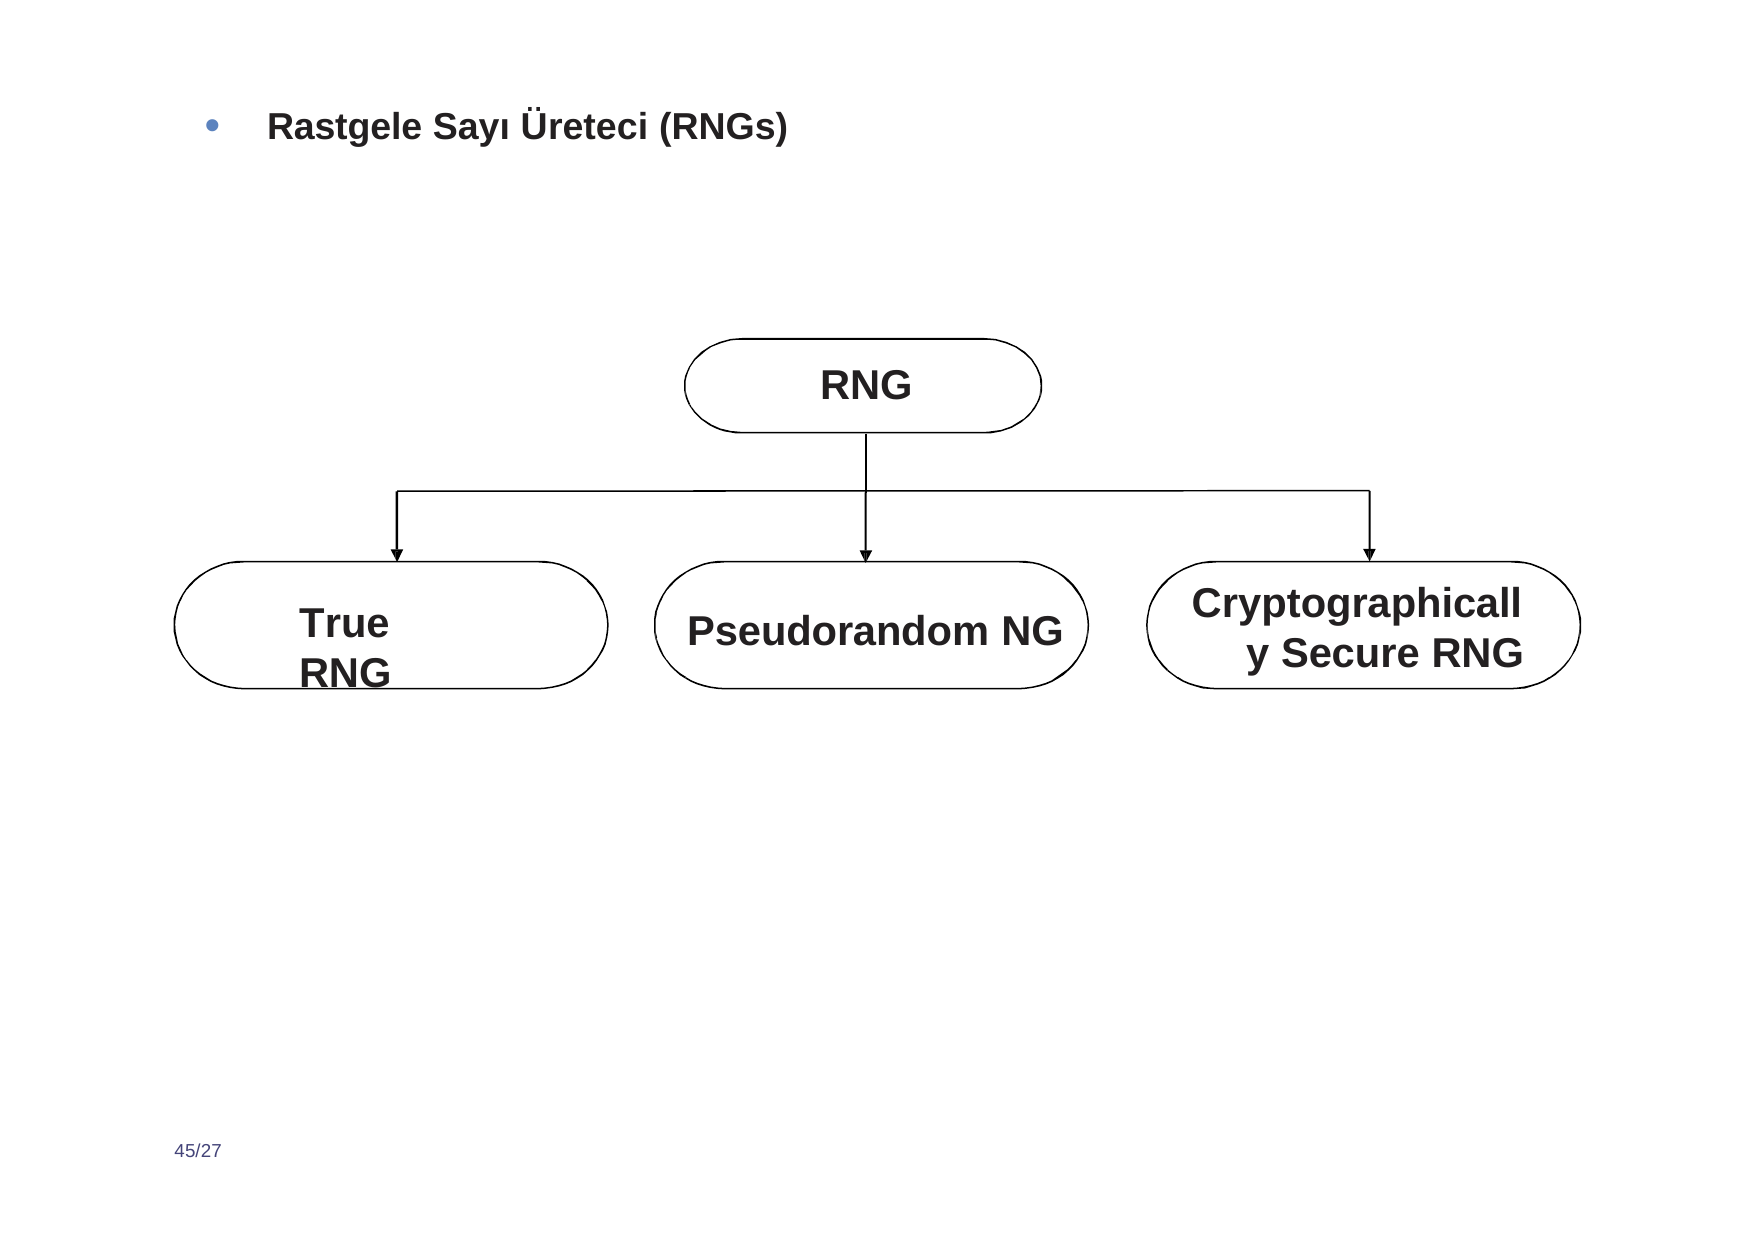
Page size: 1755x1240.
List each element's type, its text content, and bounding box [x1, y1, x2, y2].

text_box [684, 337, 1043, 434]
text_box [390, 491, 404, 562]
text_box [1146, 560, 1582, 690]
text_box [173, 560, 609, 690]
text_box RNG [818, 357, 915, 410]
text_box Cryptographically Secure RNG [1189, 575, 1547, 678]
text_box Pseudorandom NG [685, 603, 1067, 656]
text_box [859, 492, 873, 560]
slide_number 45/27 [170, 1139, 224, 1164]
text_box Rastgele Sayı Üreteci (RNGs) [202, 102, 911, 159]
text_box True RNG [297, 595, 493, 647]
text_box [1363, 490, 1376, 560]
text_box [654, 560, 1090, 690]
